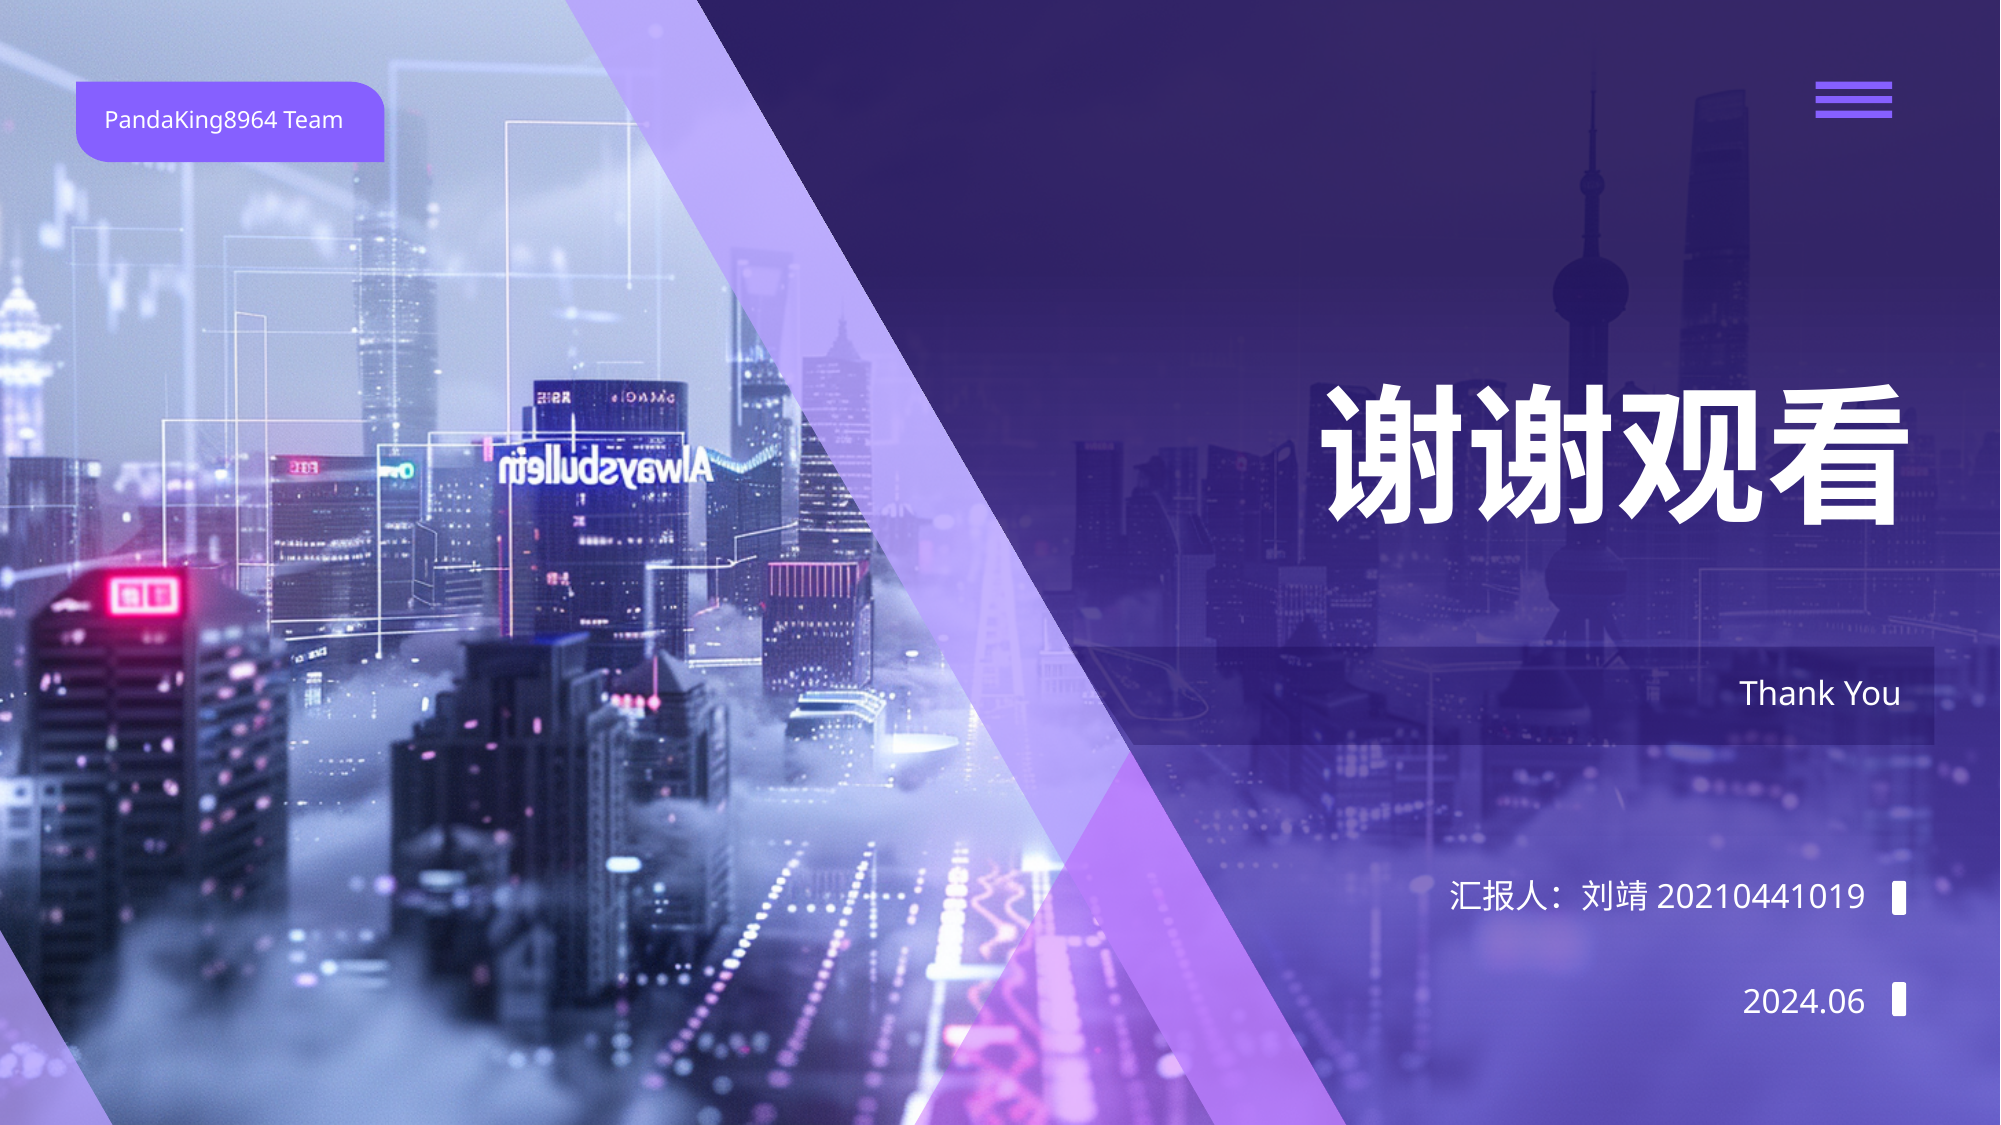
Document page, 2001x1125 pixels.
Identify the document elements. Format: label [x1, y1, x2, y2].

text_box [1815, 81, 1893, 118]
picture [0, 0, 2000, 1125]
